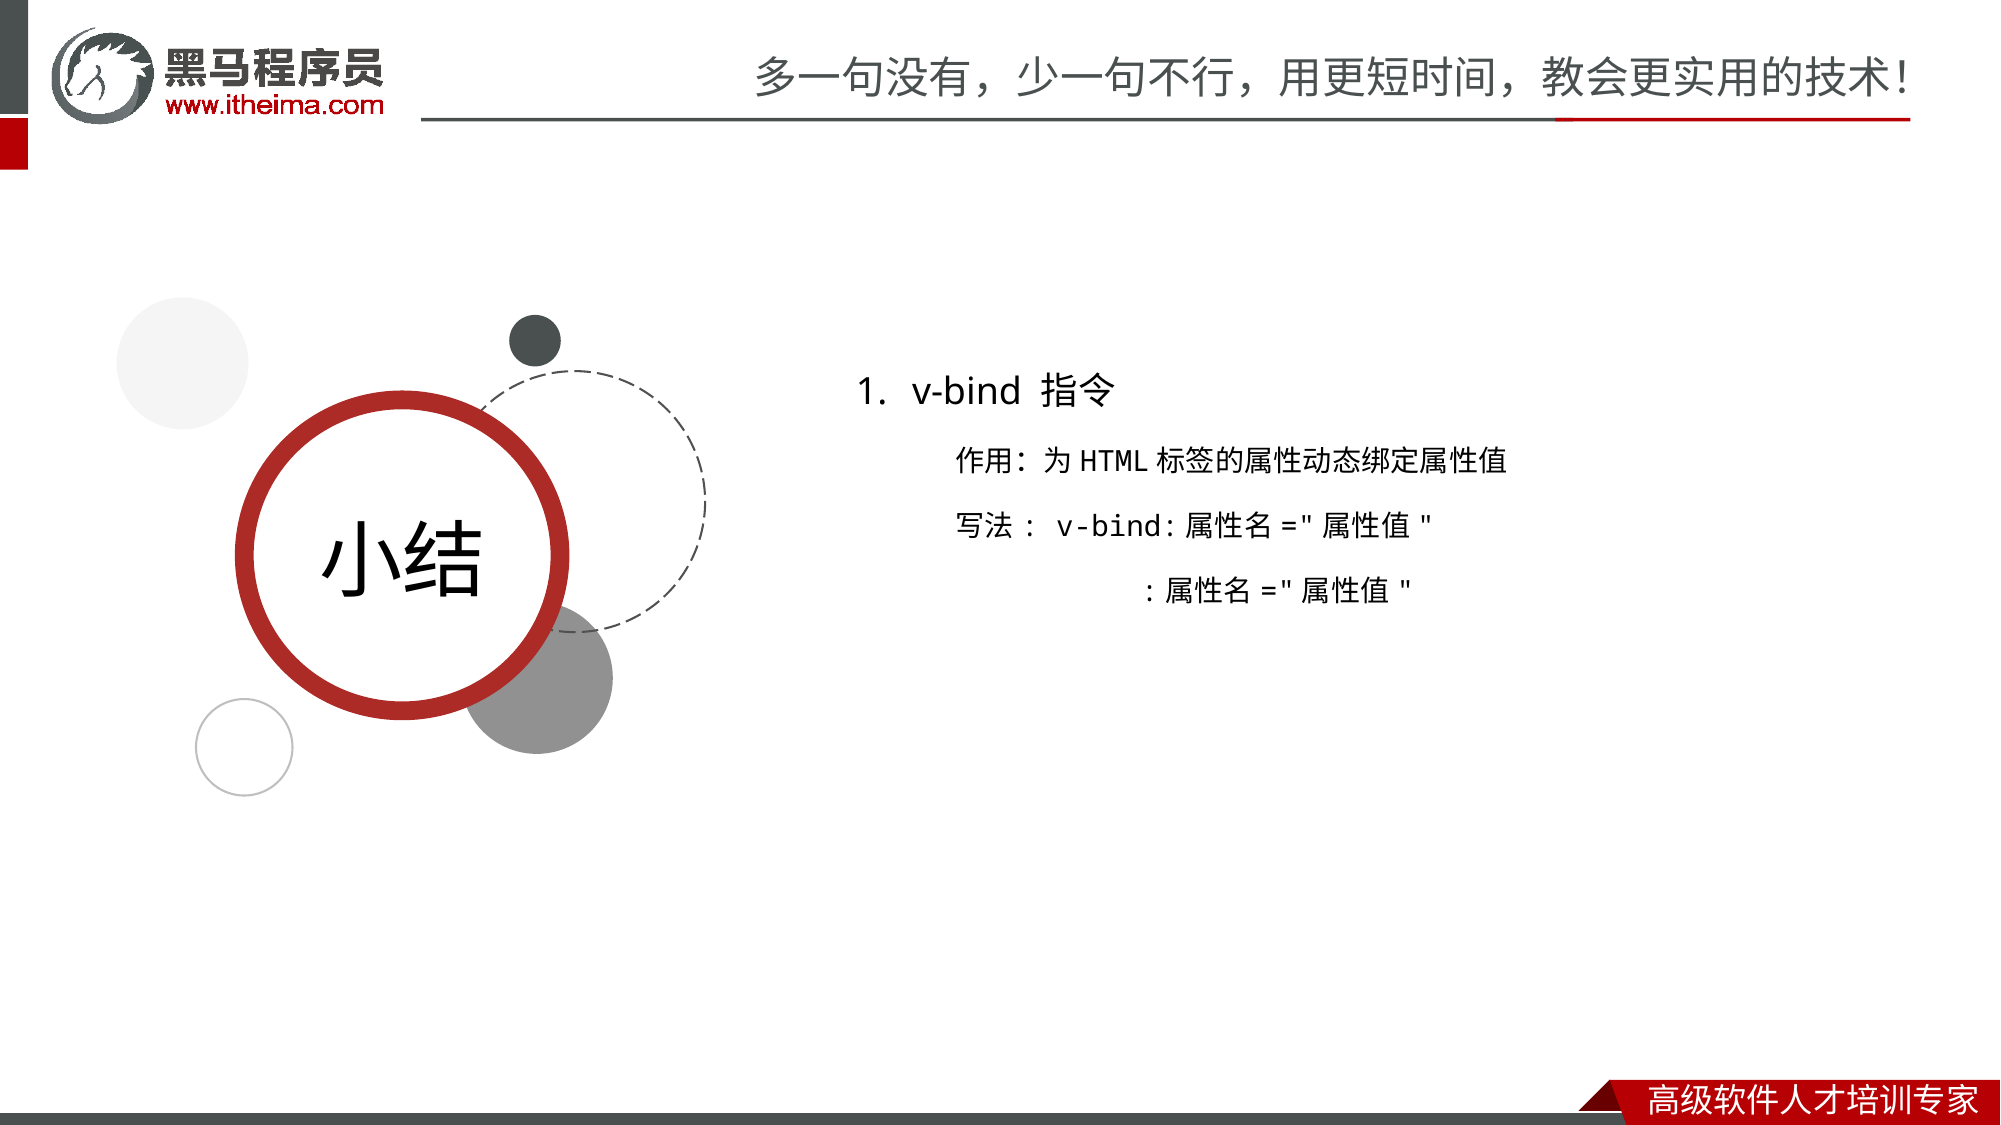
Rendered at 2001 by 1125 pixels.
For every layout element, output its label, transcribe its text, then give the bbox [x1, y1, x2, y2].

text_box v-bind 指令 作用：为HTML标签的属性动态绑定属性值 写法: v-bind:属性名="属性值" :属性名="属性值" [841, 239, 1786, 690]
picture [50, 26, 384, 125]
